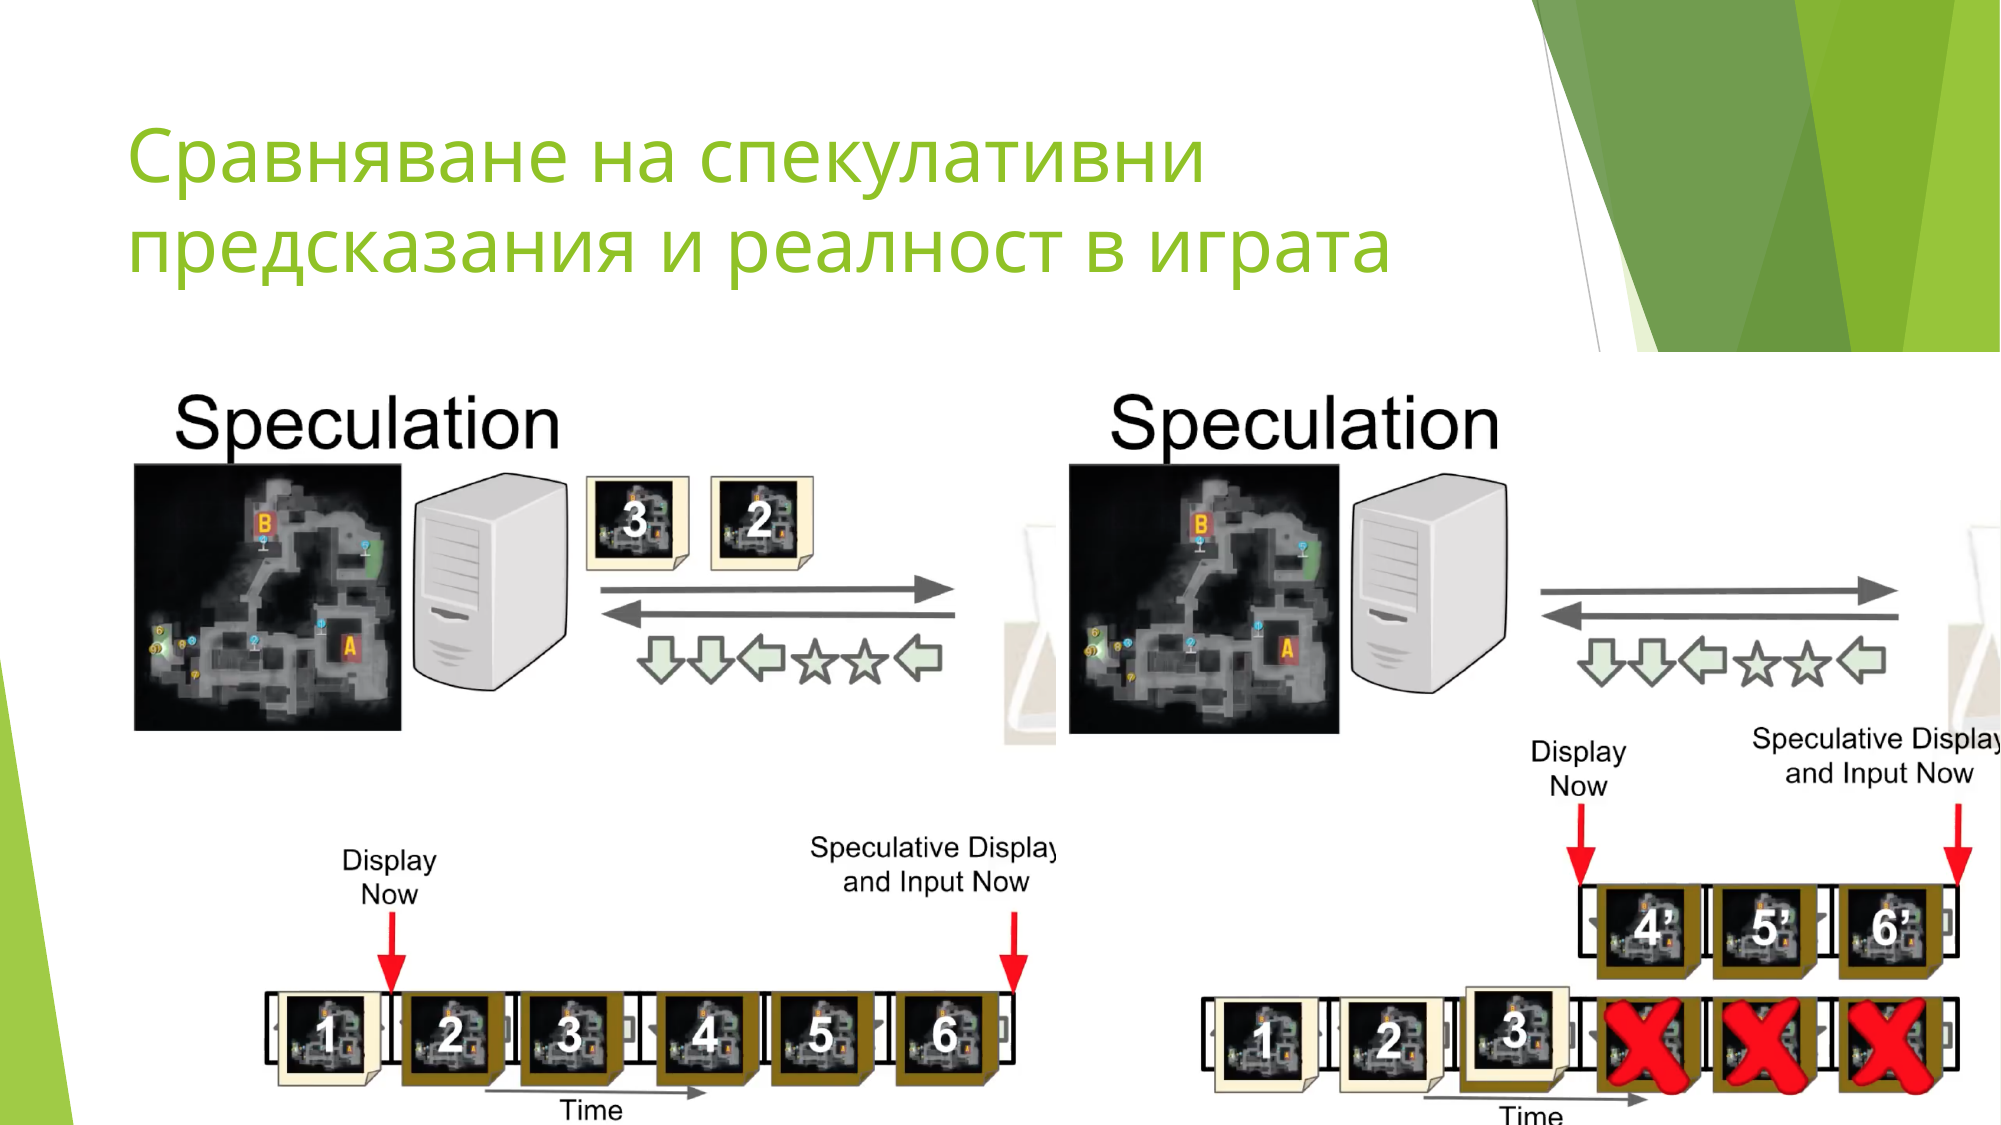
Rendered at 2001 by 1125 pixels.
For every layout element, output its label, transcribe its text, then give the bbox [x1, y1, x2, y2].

title Сравняване на спекулативни предсказания и реалност в играта [111, 99, 1522, 317]
picture [110, 352, 2000, 1125]
